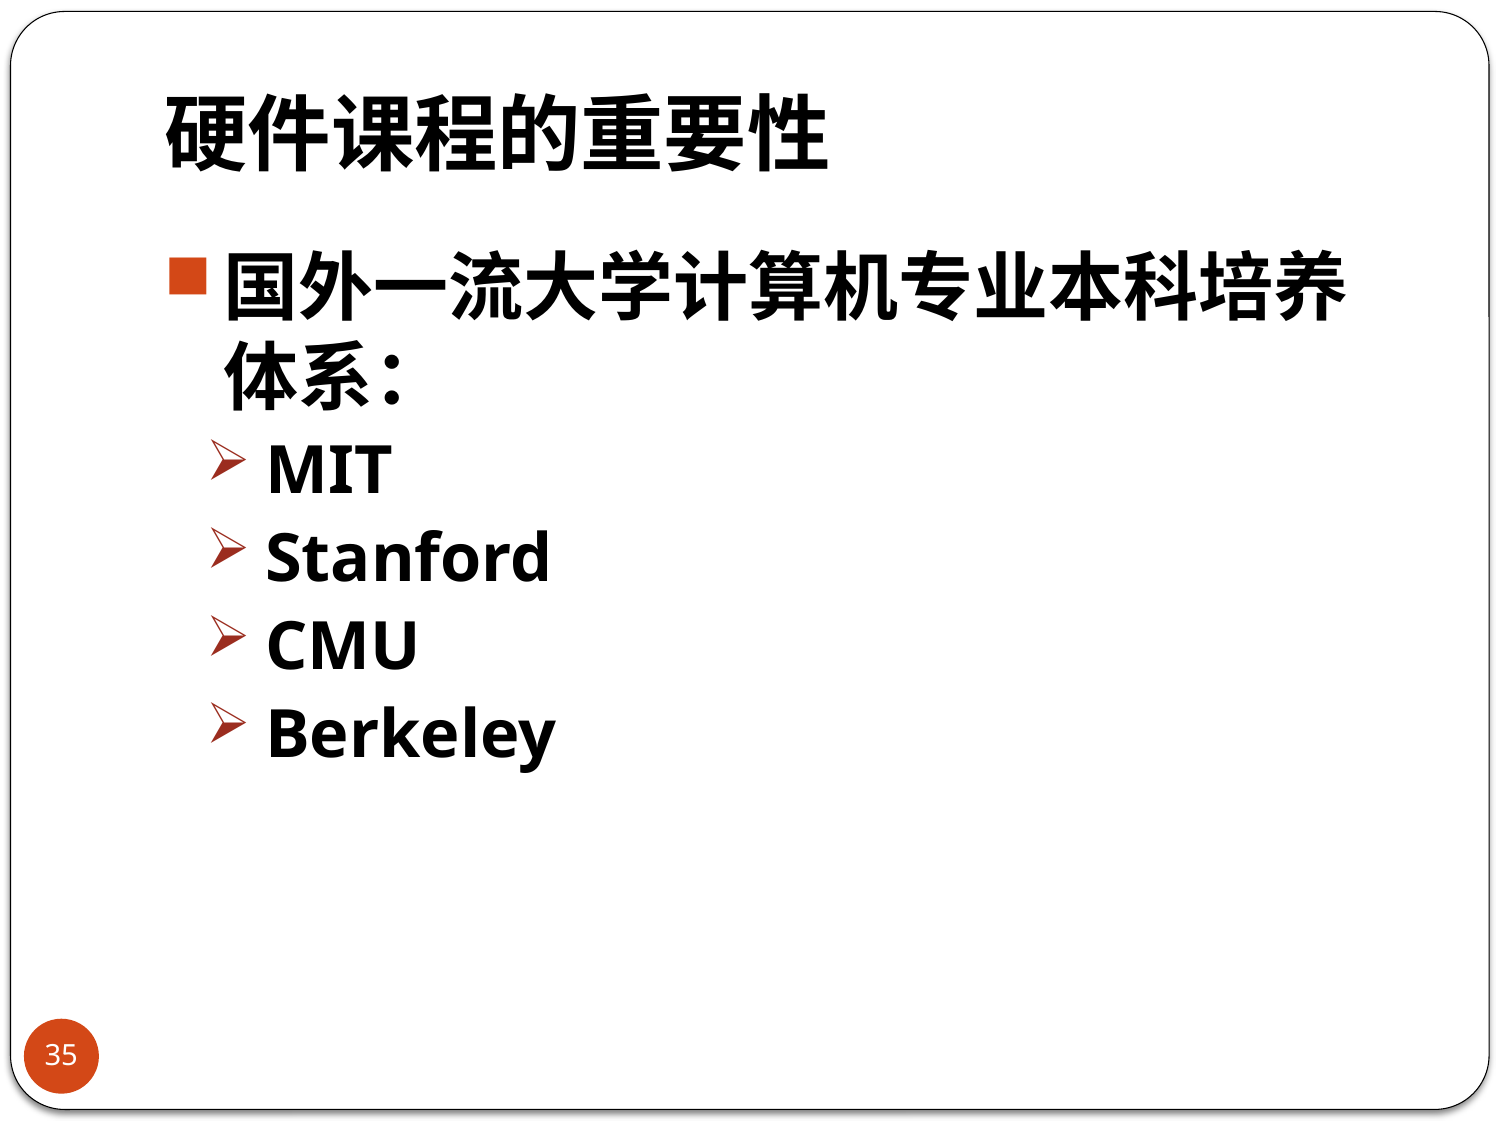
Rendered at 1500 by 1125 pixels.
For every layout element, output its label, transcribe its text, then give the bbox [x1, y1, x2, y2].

slide_number 35 [23, 1018, 99, 1094]
title 硬件课程的重要性 [150, 45, 1425, 197]
list 国外一流大学计算机专业本科培养体系： MIT Stanford CMU Berkeley [150, 231, 1425, 988]
